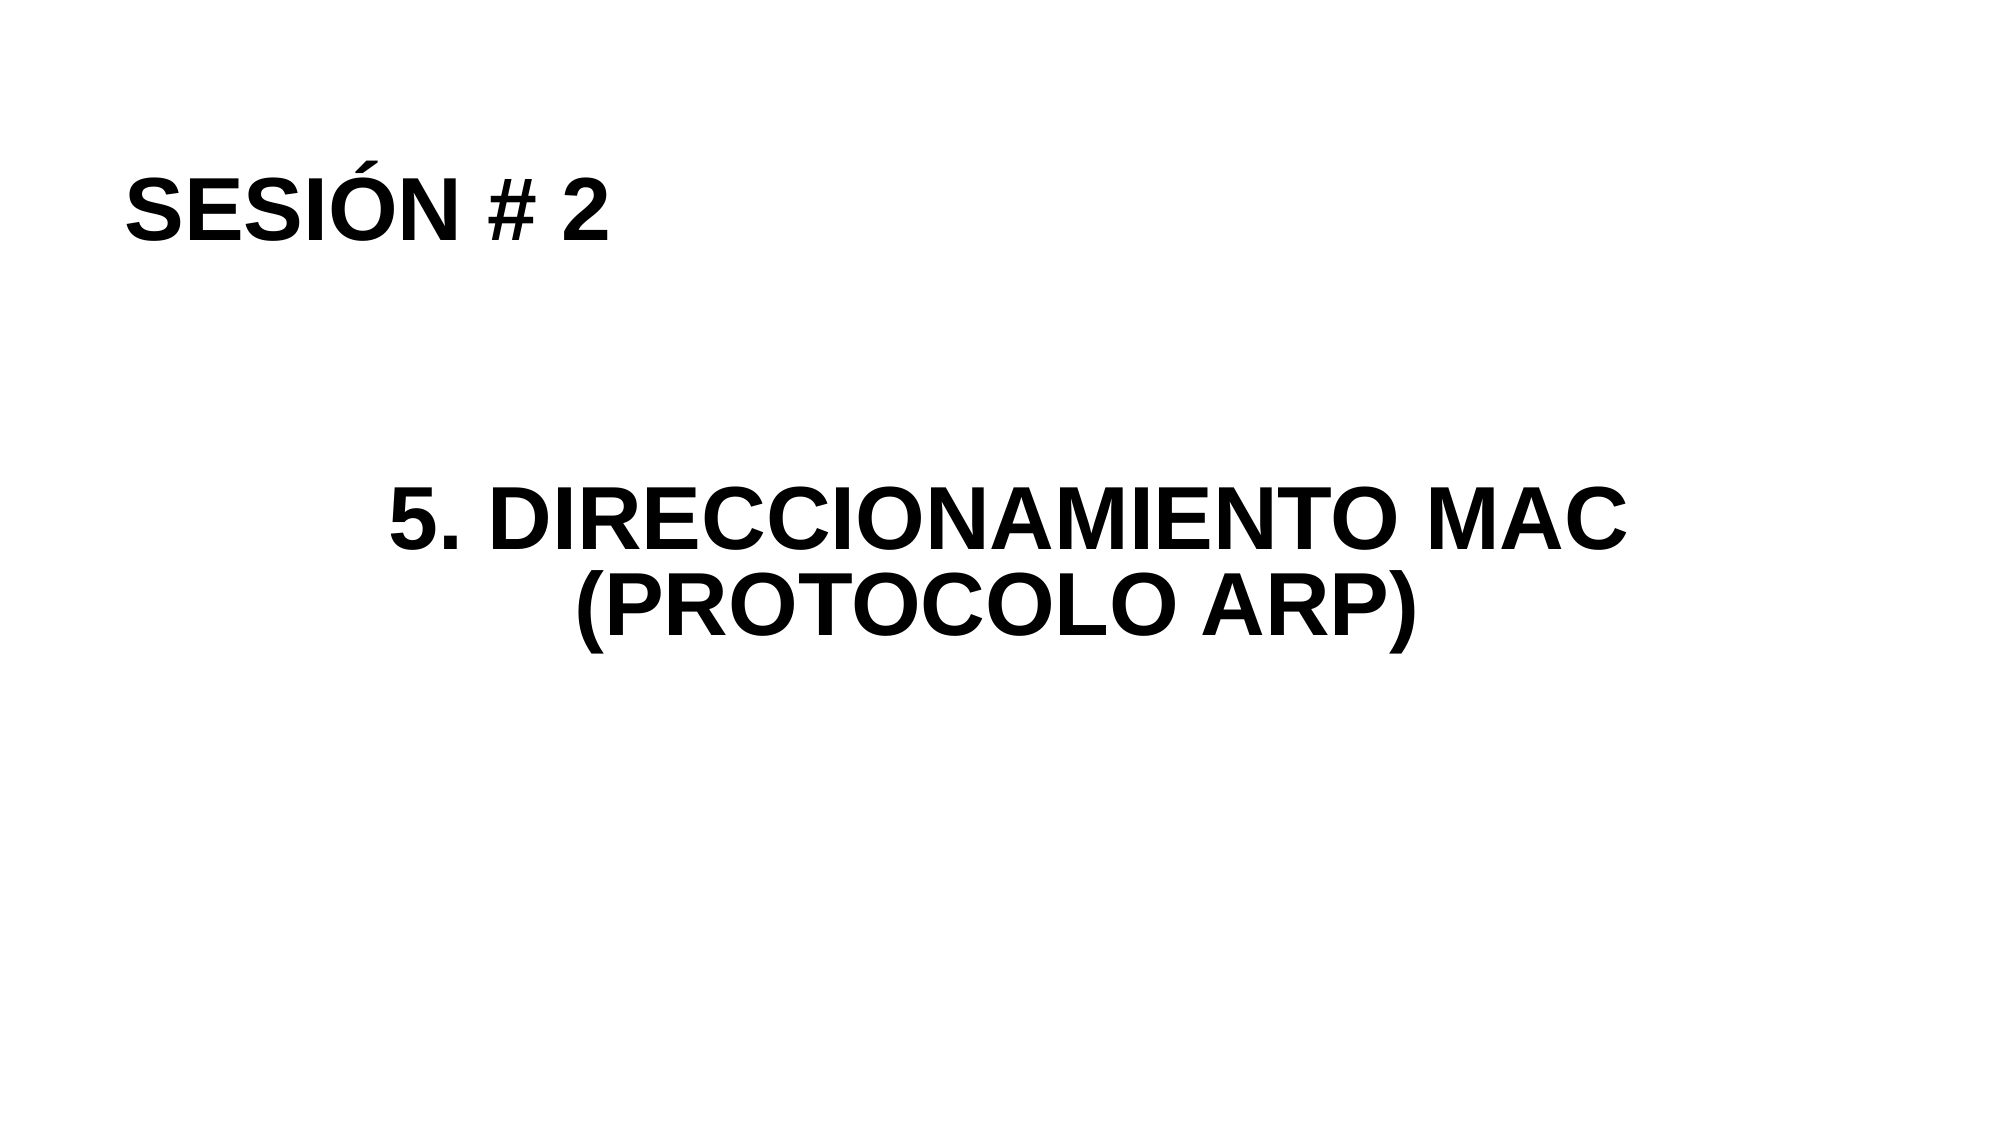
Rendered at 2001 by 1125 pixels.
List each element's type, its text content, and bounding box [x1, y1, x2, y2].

title 5. DIRECCIONAMIENTO MAC (PROTOCOLO ARP) [109, 410, 1910, 724]
text_box SESIÓN # 2 [109, 134, 679, 296]
